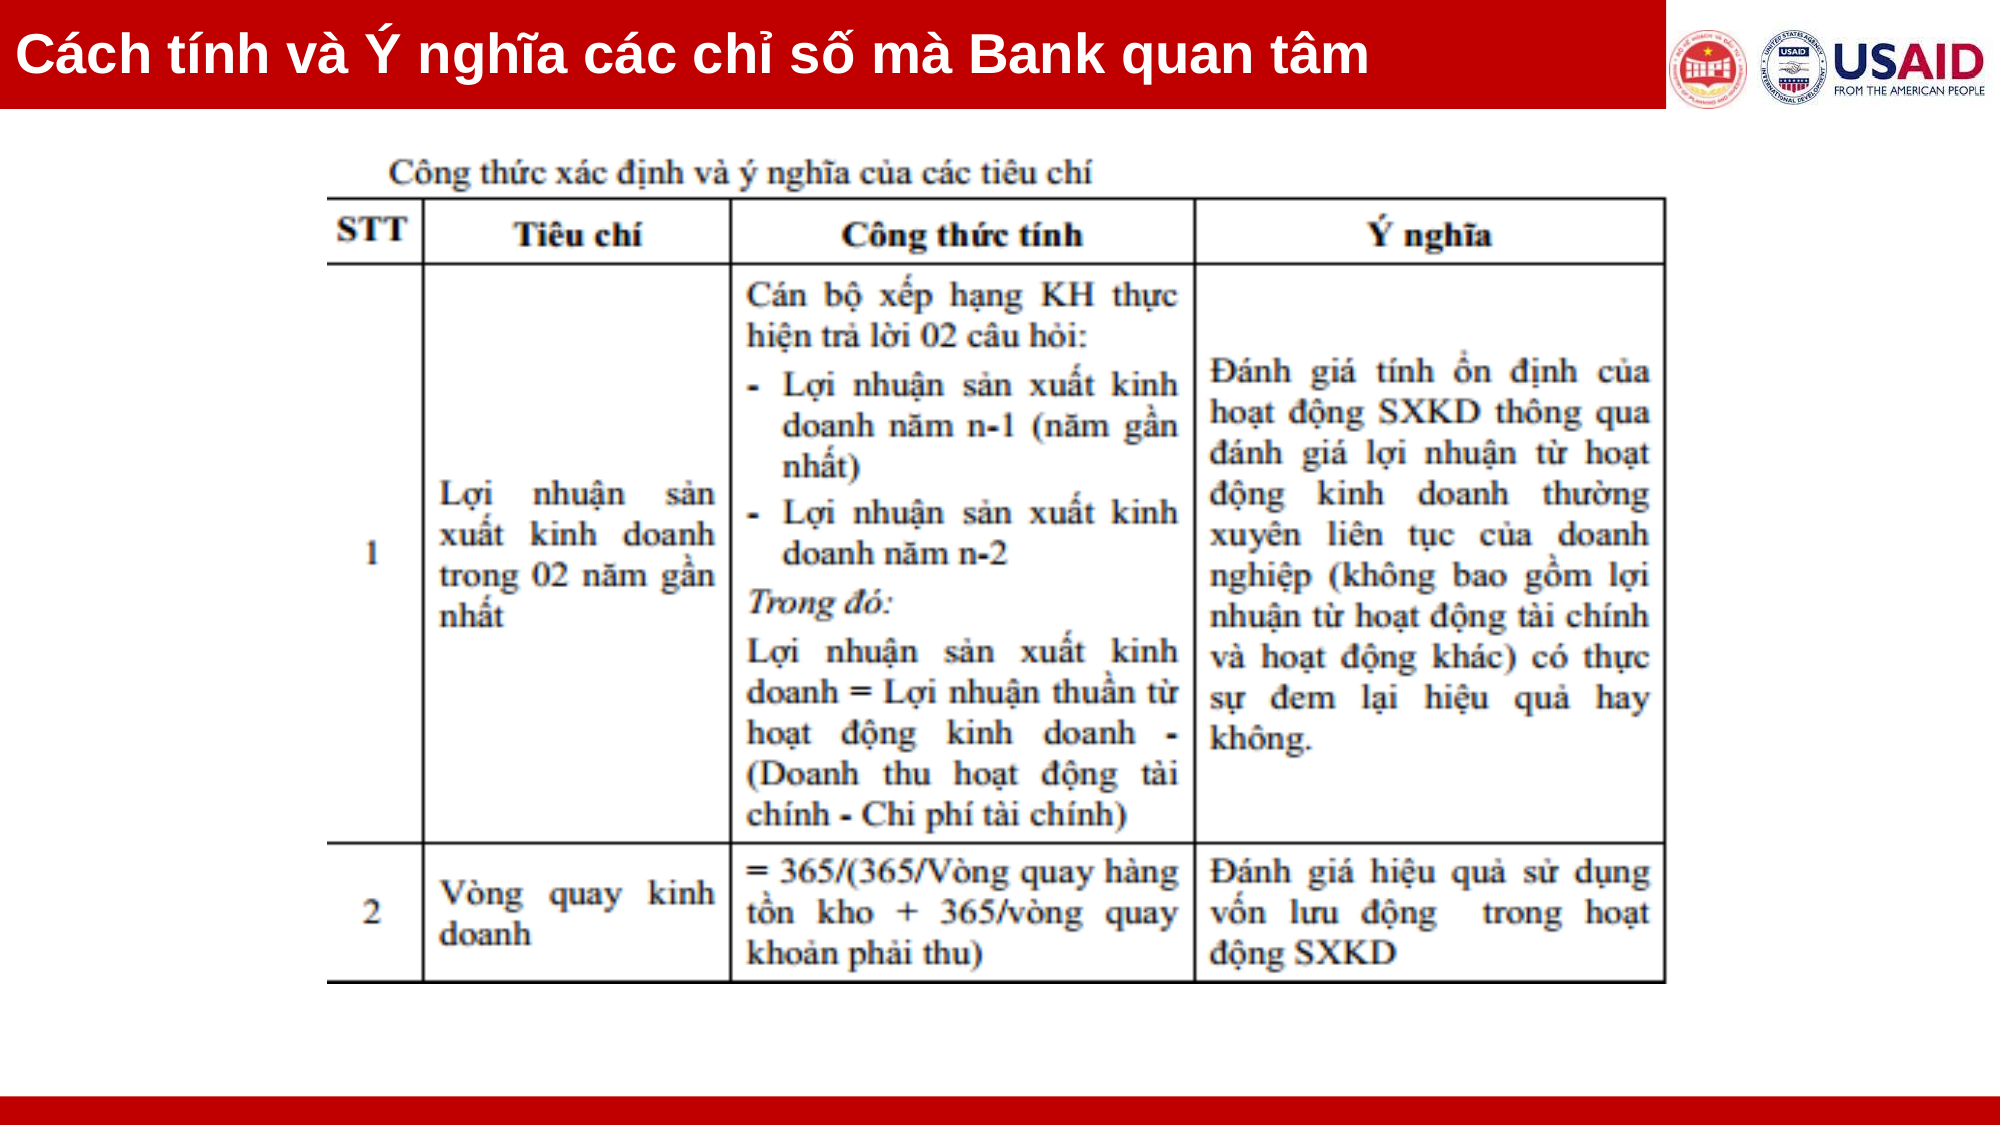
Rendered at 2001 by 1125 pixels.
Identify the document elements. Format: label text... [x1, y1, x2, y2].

picture [327, 141, 1673, 984]
picture [1669, 0, 2001, 132]
title Cách tính và Ý nghĩa các chỉ số mà Bank quan tâm [0, 0, 1585, 114]
